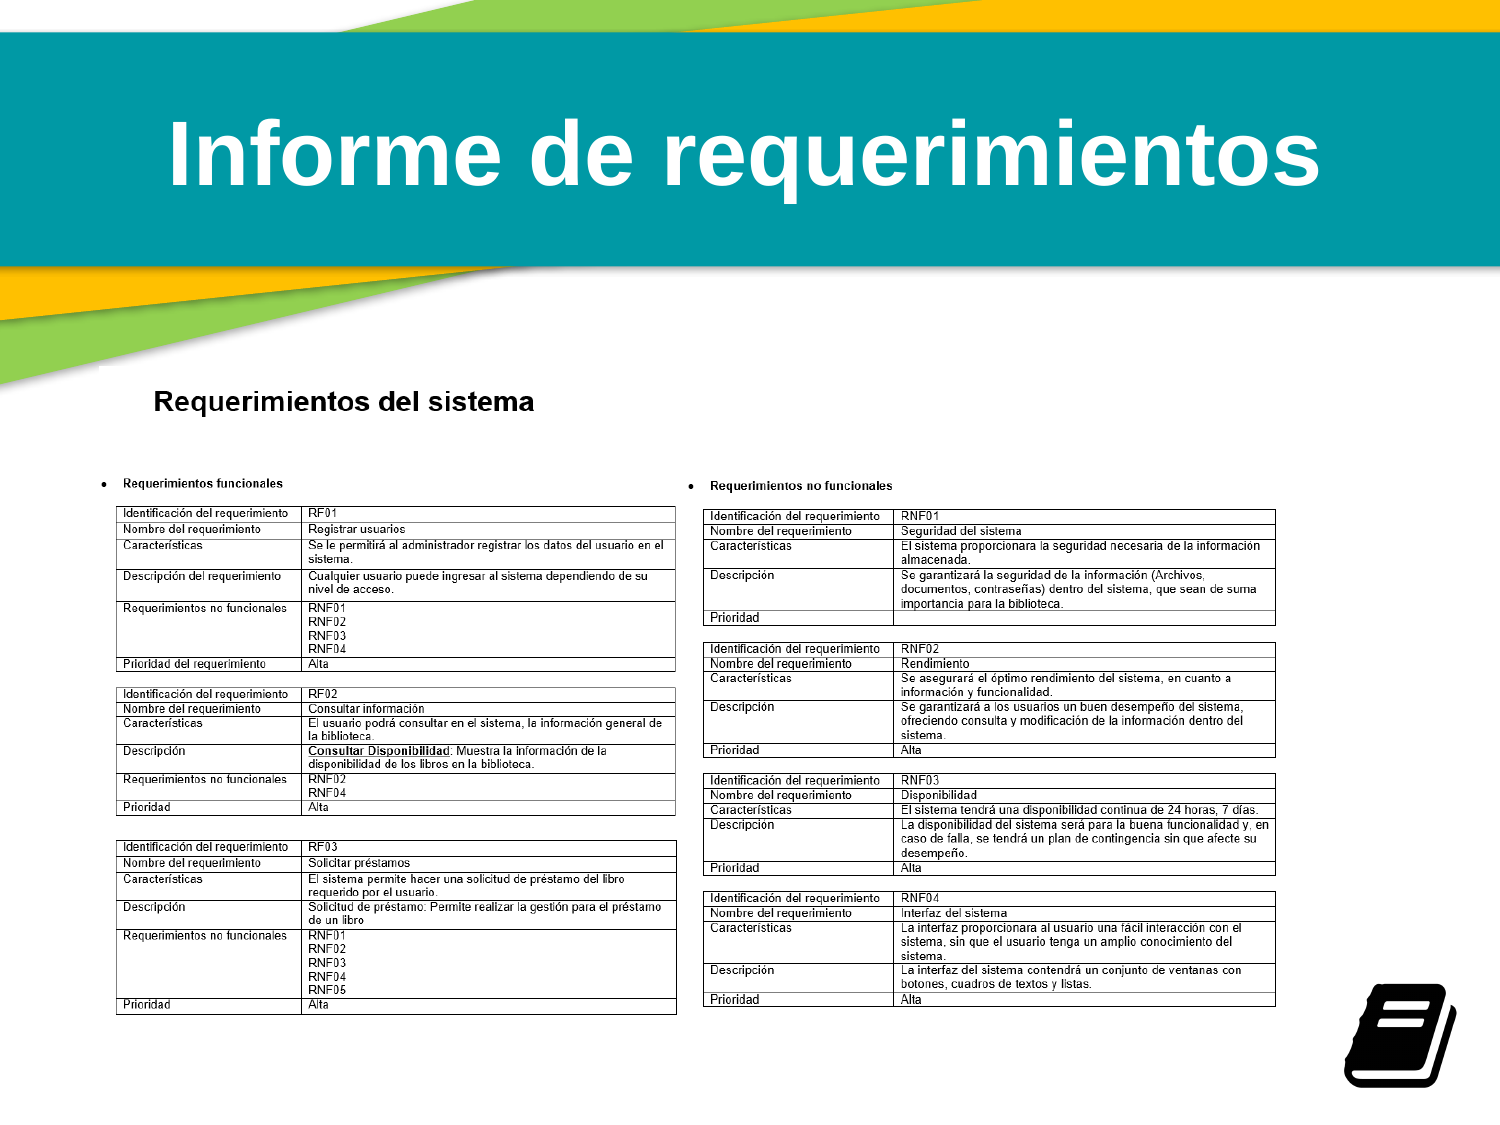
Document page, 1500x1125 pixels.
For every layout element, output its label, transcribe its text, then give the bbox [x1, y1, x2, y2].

picture [1339, 979, 1468, 1093]
picture [99, 366, 1285, 1027]
text_box Informe de requerimientos [111, 85, 1381, 212]
